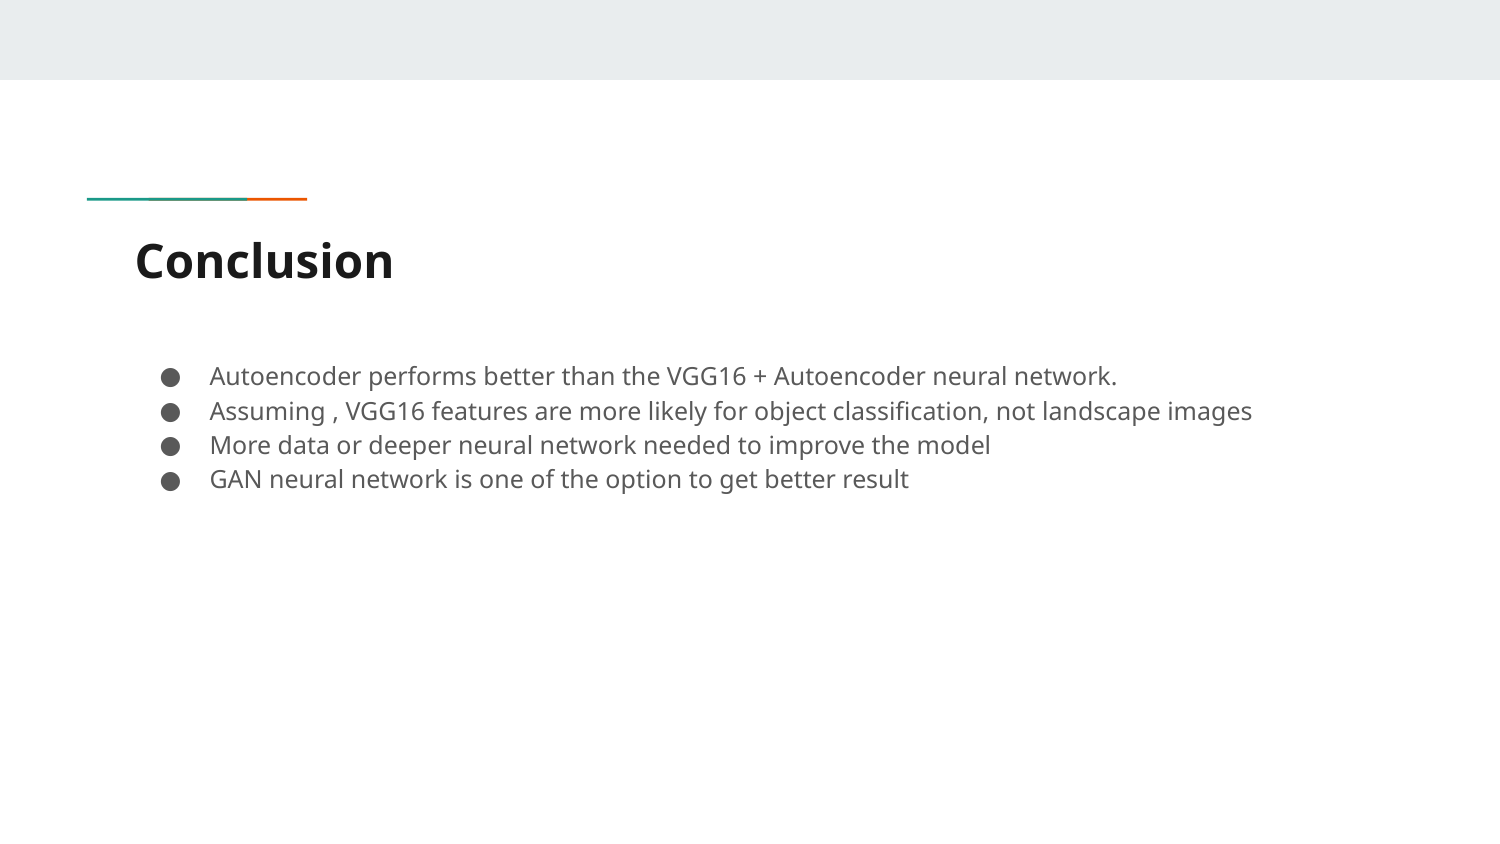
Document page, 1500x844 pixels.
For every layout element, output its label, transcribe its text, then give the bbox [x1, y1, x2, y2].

list Autoencoder performs better than the VGG16 + Autoencoder neural network. Assuming , VGG16 features are more likely for object classification, not landscape images More data or deeper neural network needed to improve the model GAN neural network is one of the option to get better result [119, 341, 1381, 712]
title Conclusion [119, 216, 1381, 305]
